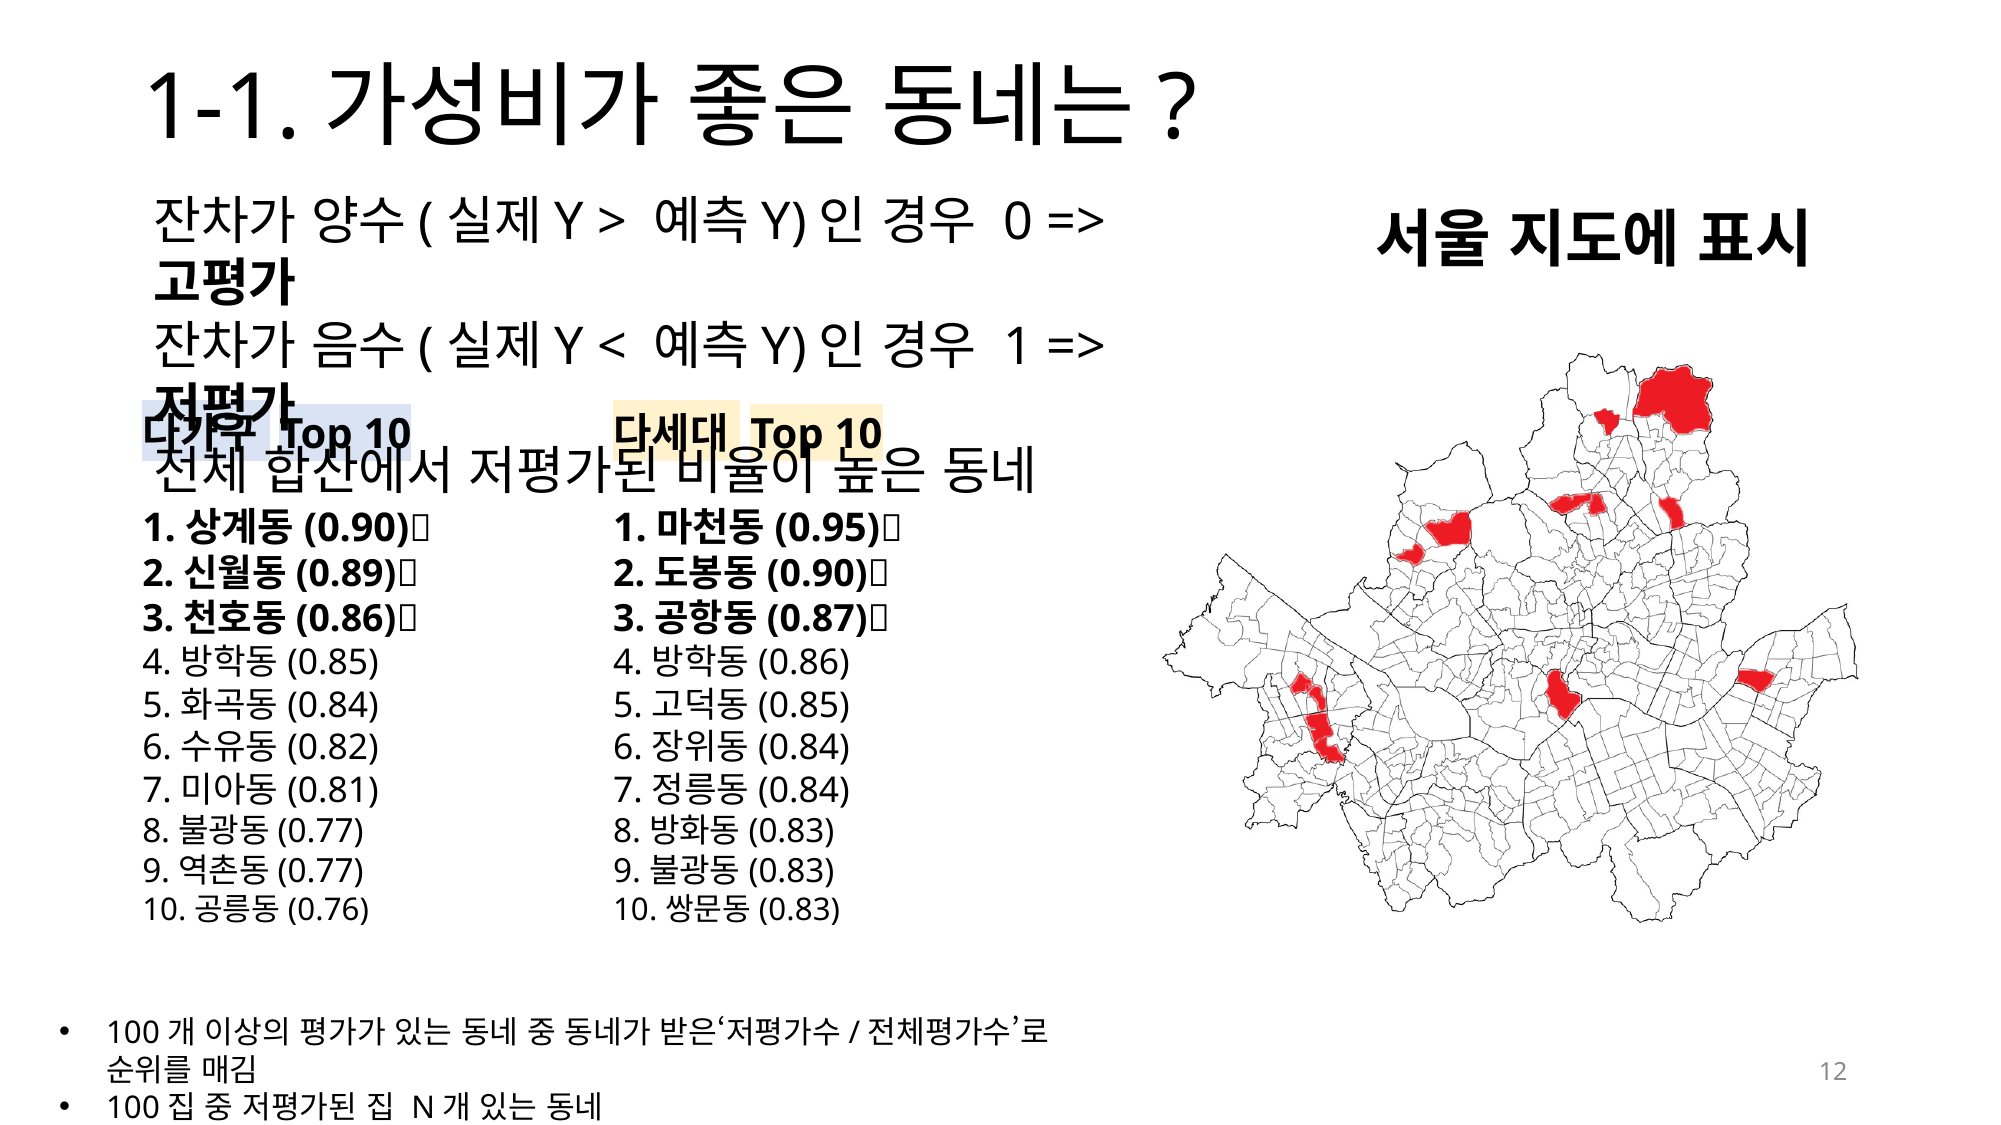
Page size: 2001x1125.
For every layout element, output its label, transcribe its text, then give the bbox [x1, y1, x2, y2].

text_box 서울 지도에 표시 [1360, 191, 1830, 281]
text_box 다세대 Top 10 1.마천동(0.95)🥇 2.도봉동(0.90)🥈 3.공항동(0.87)🥉 4.방학동(0.86) 5.고덕동(0.85) 6.장위동(0.84) 7.정릉동(0.84) 8.방화동(0.83) 9.불광동(0.83) 10.쌍문동(0.83) [598, 507, 951, 934]
text_box 다가구 Top 10 1.상계동(0.90)🥇 2.신월동(0.89)🥈 3.천호동(0.86)🥉 4.방학동(0.85) 5.화곡동(0.84) 6.수유동(0.82) 7.미아동(0.81) 8.불광동(0.77) 9.역촌동(0.77) 10.공릉동(0.76) [127, 399, 544, 979]
title 1-1.가성비가 좋은 동네는? [127, 0, 1877, 218]
text_box 100개 이상의 평가가 있는 동네 중 동네가 받은‘저평가수/전체평가수’로 순위를 매김 100집 중 저평가된 집 N개 있는 동네 [44, 1005, 1153, 1125]
text_box 잔차가 양수(실제Y > 예측Y)인 경우 0 => 고평가 잔차가 음수(실제Y < 예측Y)인 경우 1 => 저평가 전체 합산에서 저평가된 비율이 높은 동네 [138, 179, 1247, 507]
picture [1126, 306, 1893, 971]
slide_number 12 [1412, 1042, 1863, 1103]
